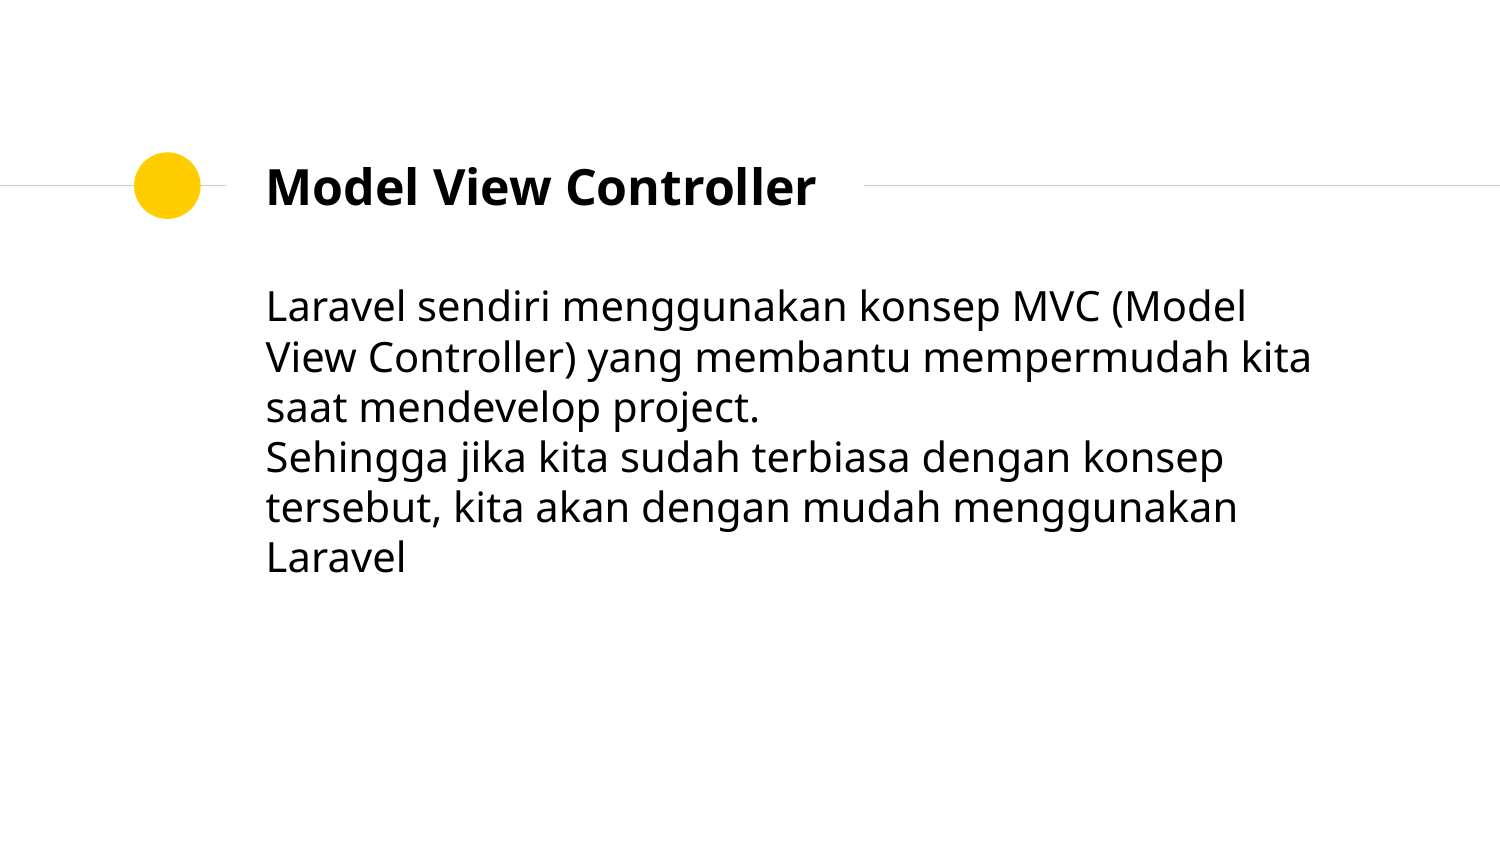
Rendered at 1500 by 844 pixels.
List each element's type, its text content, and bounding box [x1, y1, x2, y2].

list Laravel sendiri menggunakan konsep MVC (Model View Controller) yang membantu mempermudah kita saat mendevelop project. Sehingga jika kita sudah terbiasa dengan konsep tersebut, kita akan dengan mudah menggunakan Laravel [226, 265, 1344, 776]
title Model View Controller [250, 140, 1500, 229]
